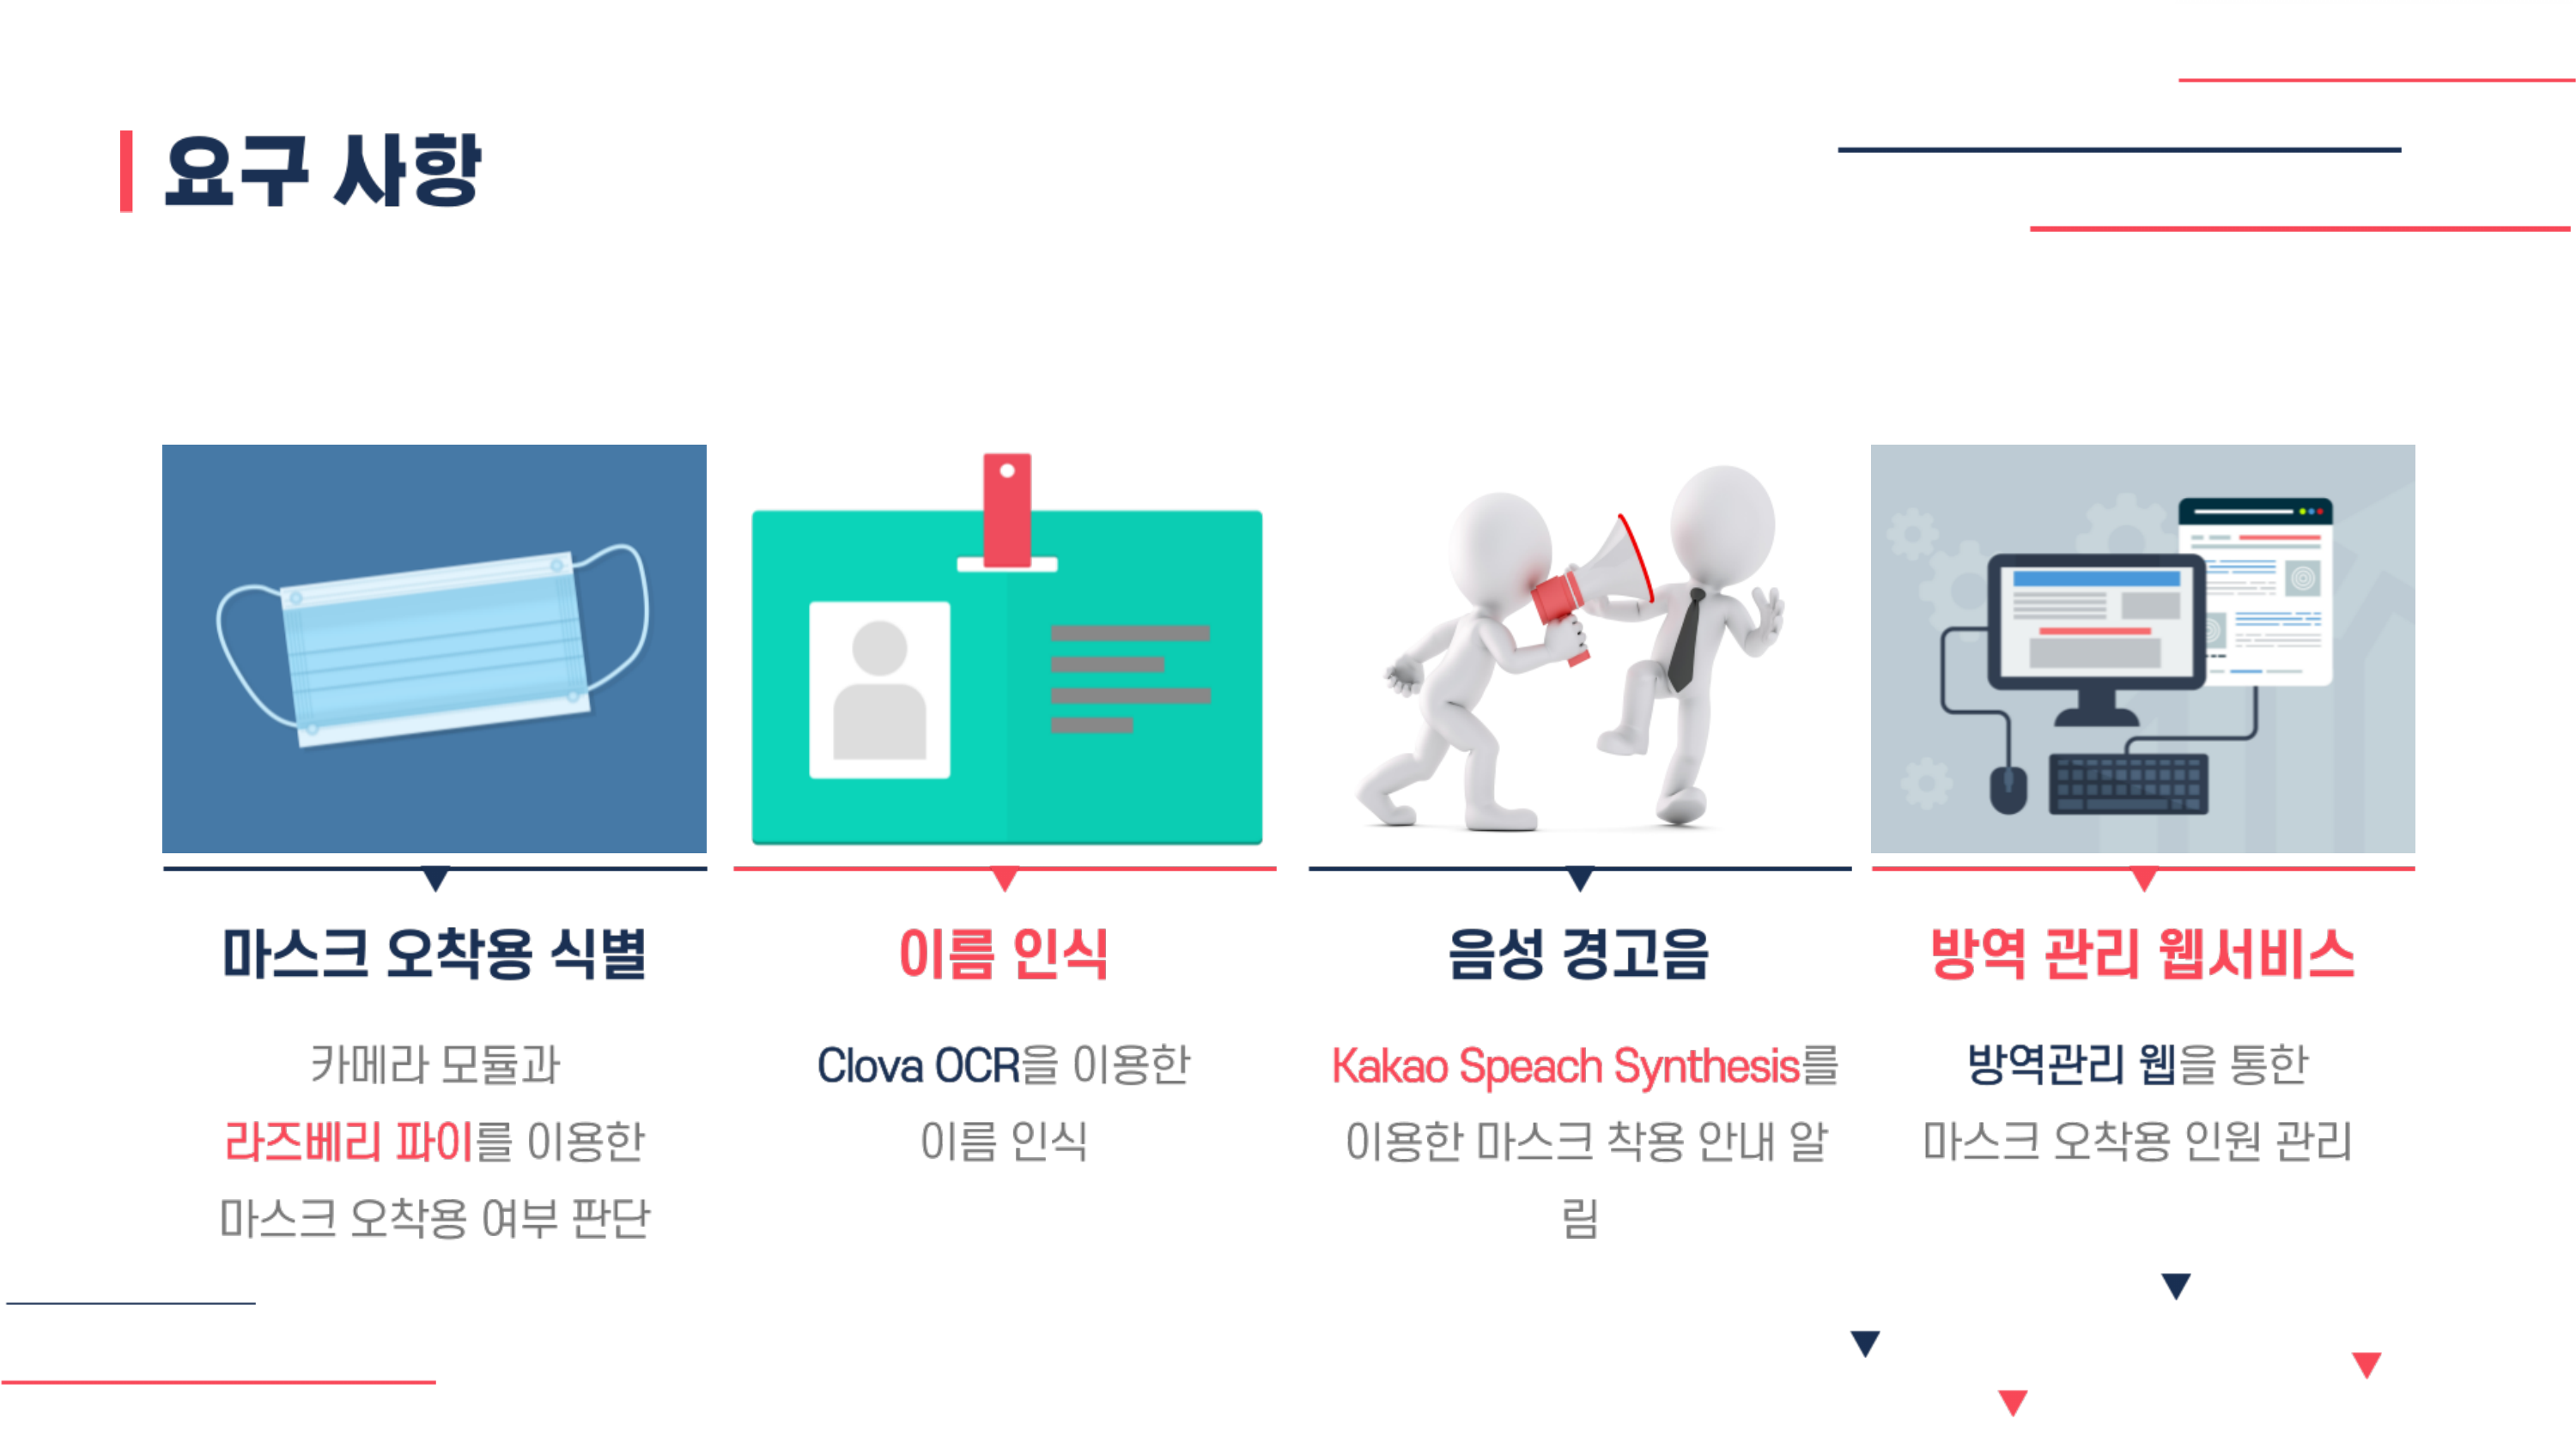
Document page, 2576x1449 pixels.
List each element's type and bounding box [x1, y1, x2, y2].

picture [744, 907, 1137, 1027]
picture [162, 440, 1852, 858]
picture [1883, 907, 2383, 1027]
picture [1871, 865, 2416, 893]
picture [751, 1028, 1223, 1200]
picture [162, 865, 708, 893]
picture [1307, 865, 1852, 893]
picture [732, 865, 1277, 893]
picture [176, 1028, 671, 1276]
picture [120, 130, 135, 213]
picture [152, 907, 675, 1027]
text_box [0, 0, 2576, 1417]
picture [149, 104, 523, 259]
picture [1321, 1028, 1863, 1276]
picture [1320, 907, 1737, 1027]
picture [1885, 1028, 2386, 1200]
picture [1871, 445, 2416, 853]
